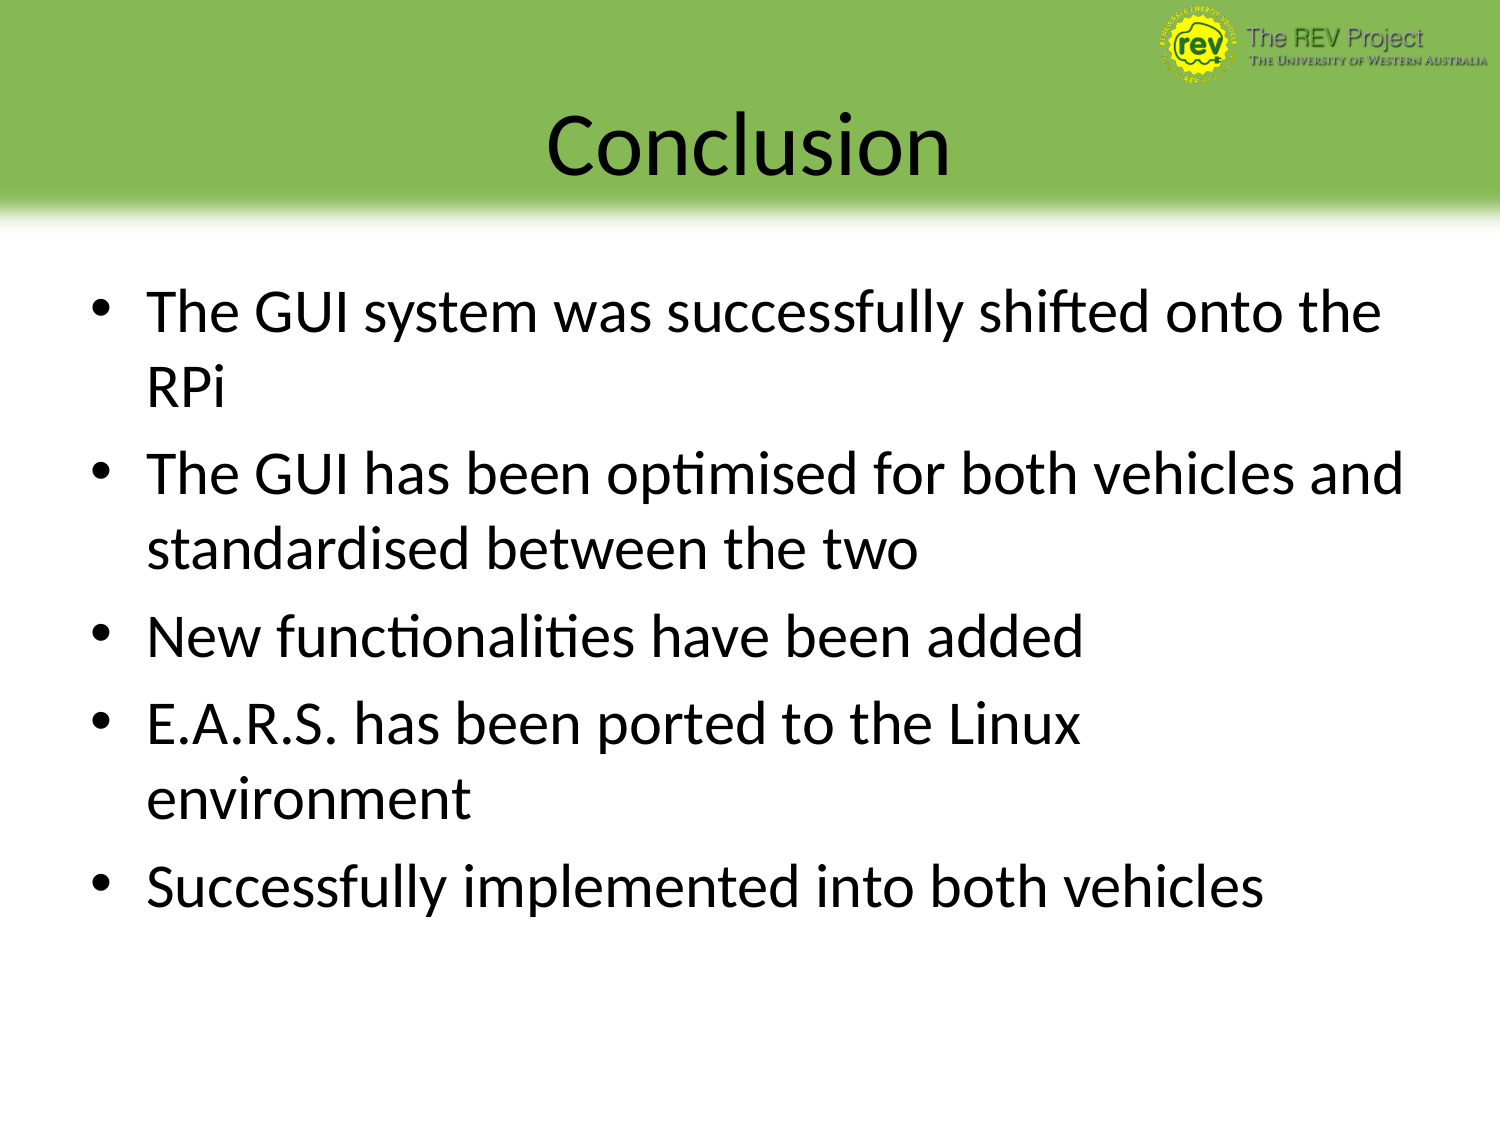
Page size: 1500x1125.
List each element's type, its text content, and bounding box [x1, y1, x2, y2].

list The GUI system was successfully shifted onto the RPi The GUI has been optimised for both vehicles and standardised between the two New functionalities have been added E.A.R.S. has been ported to the Linux environment Successfully implemented into both vehicles [75, 262, 1425, 1005]
picture [0, 0, 1500, 1125]
title Conclusion [75, 45, 1425, 233]
